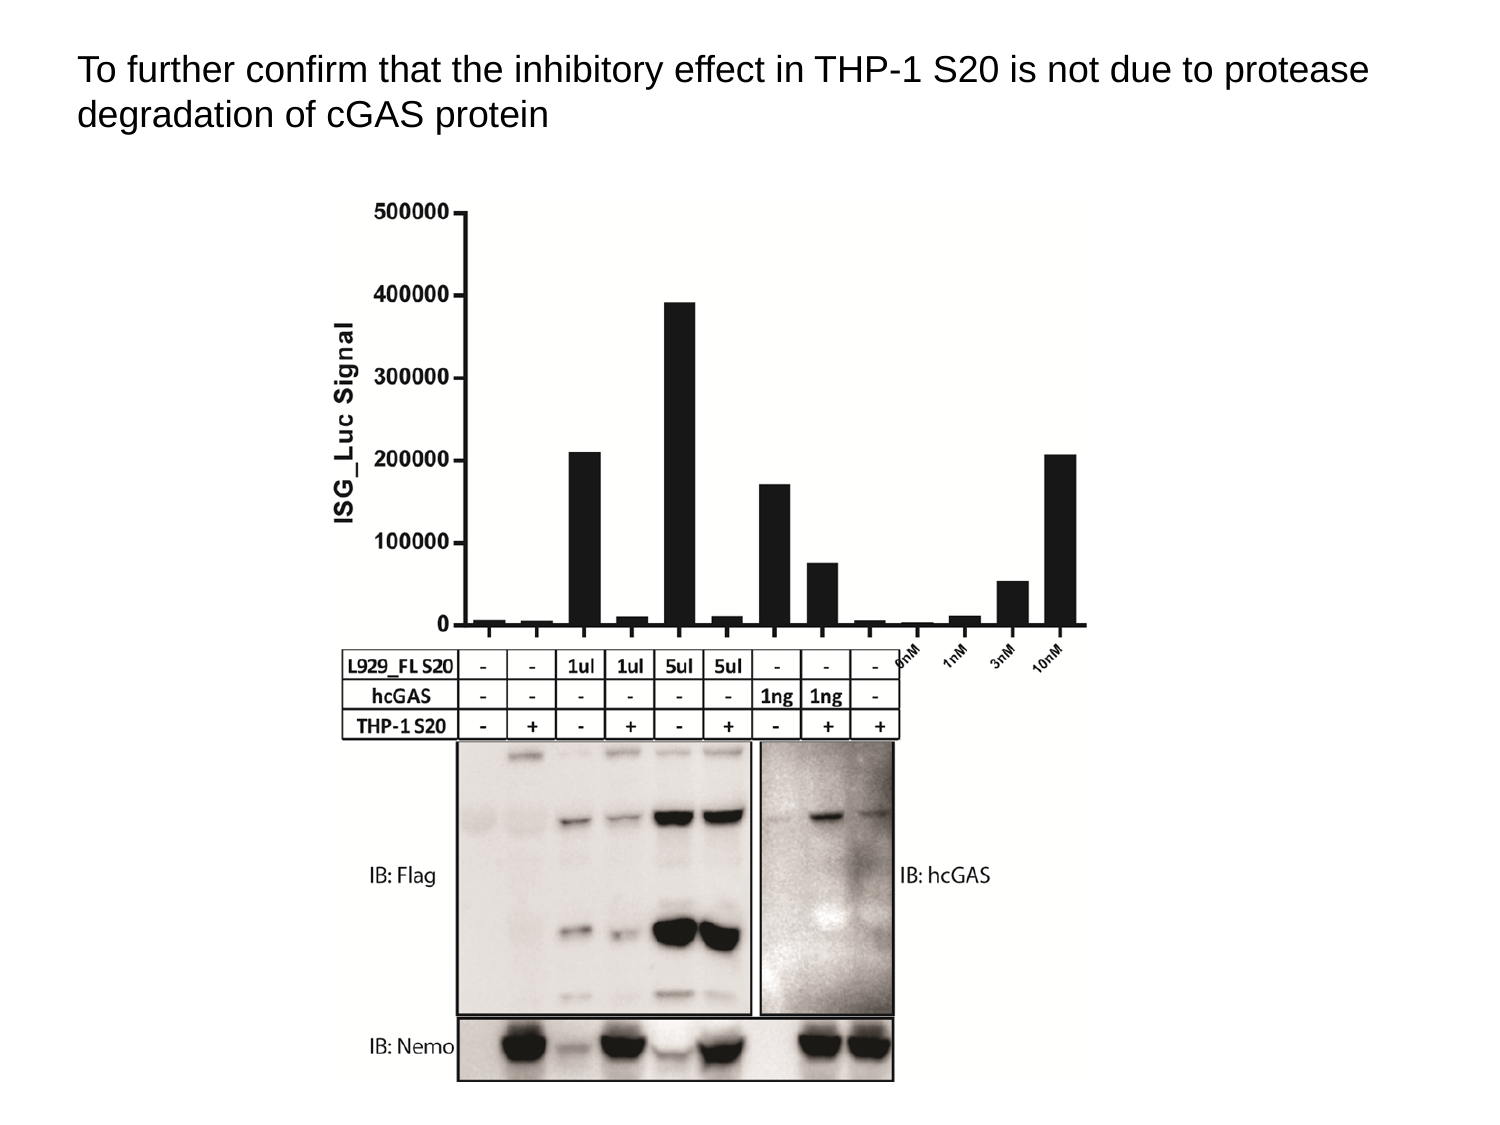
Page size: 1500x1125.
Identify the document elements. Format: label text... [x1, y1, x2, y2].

text_box To further confirm that the inhibitory effect in THP-1 S20 is not due to protease degradation of cGAS protein [62, 37, 1400, 143]
picture [330, 199, 1088, 1082]
